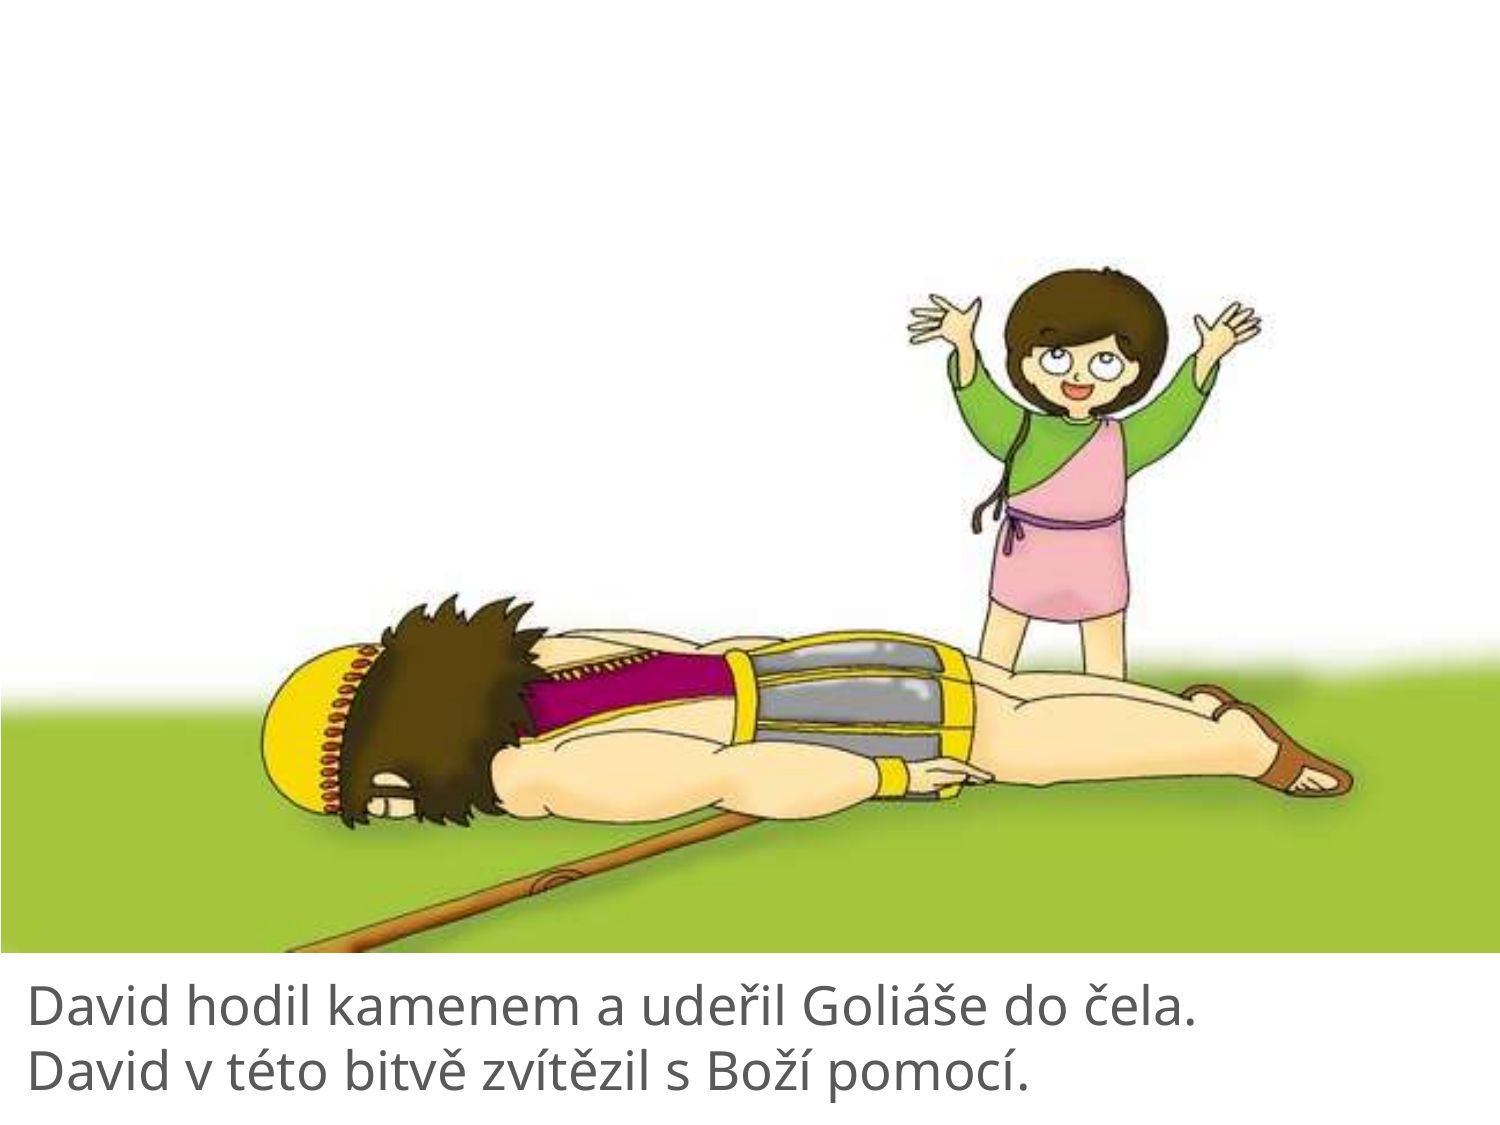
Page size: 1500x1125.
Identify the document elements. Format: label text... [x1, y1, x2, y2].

picture [1, 0, 1500, 953]
text_box David hodil kamenem a udeřil Goliáše do čela. David v této bitvě zvítězil s Boží pomocí. [11, 964, 1498, 1109]
